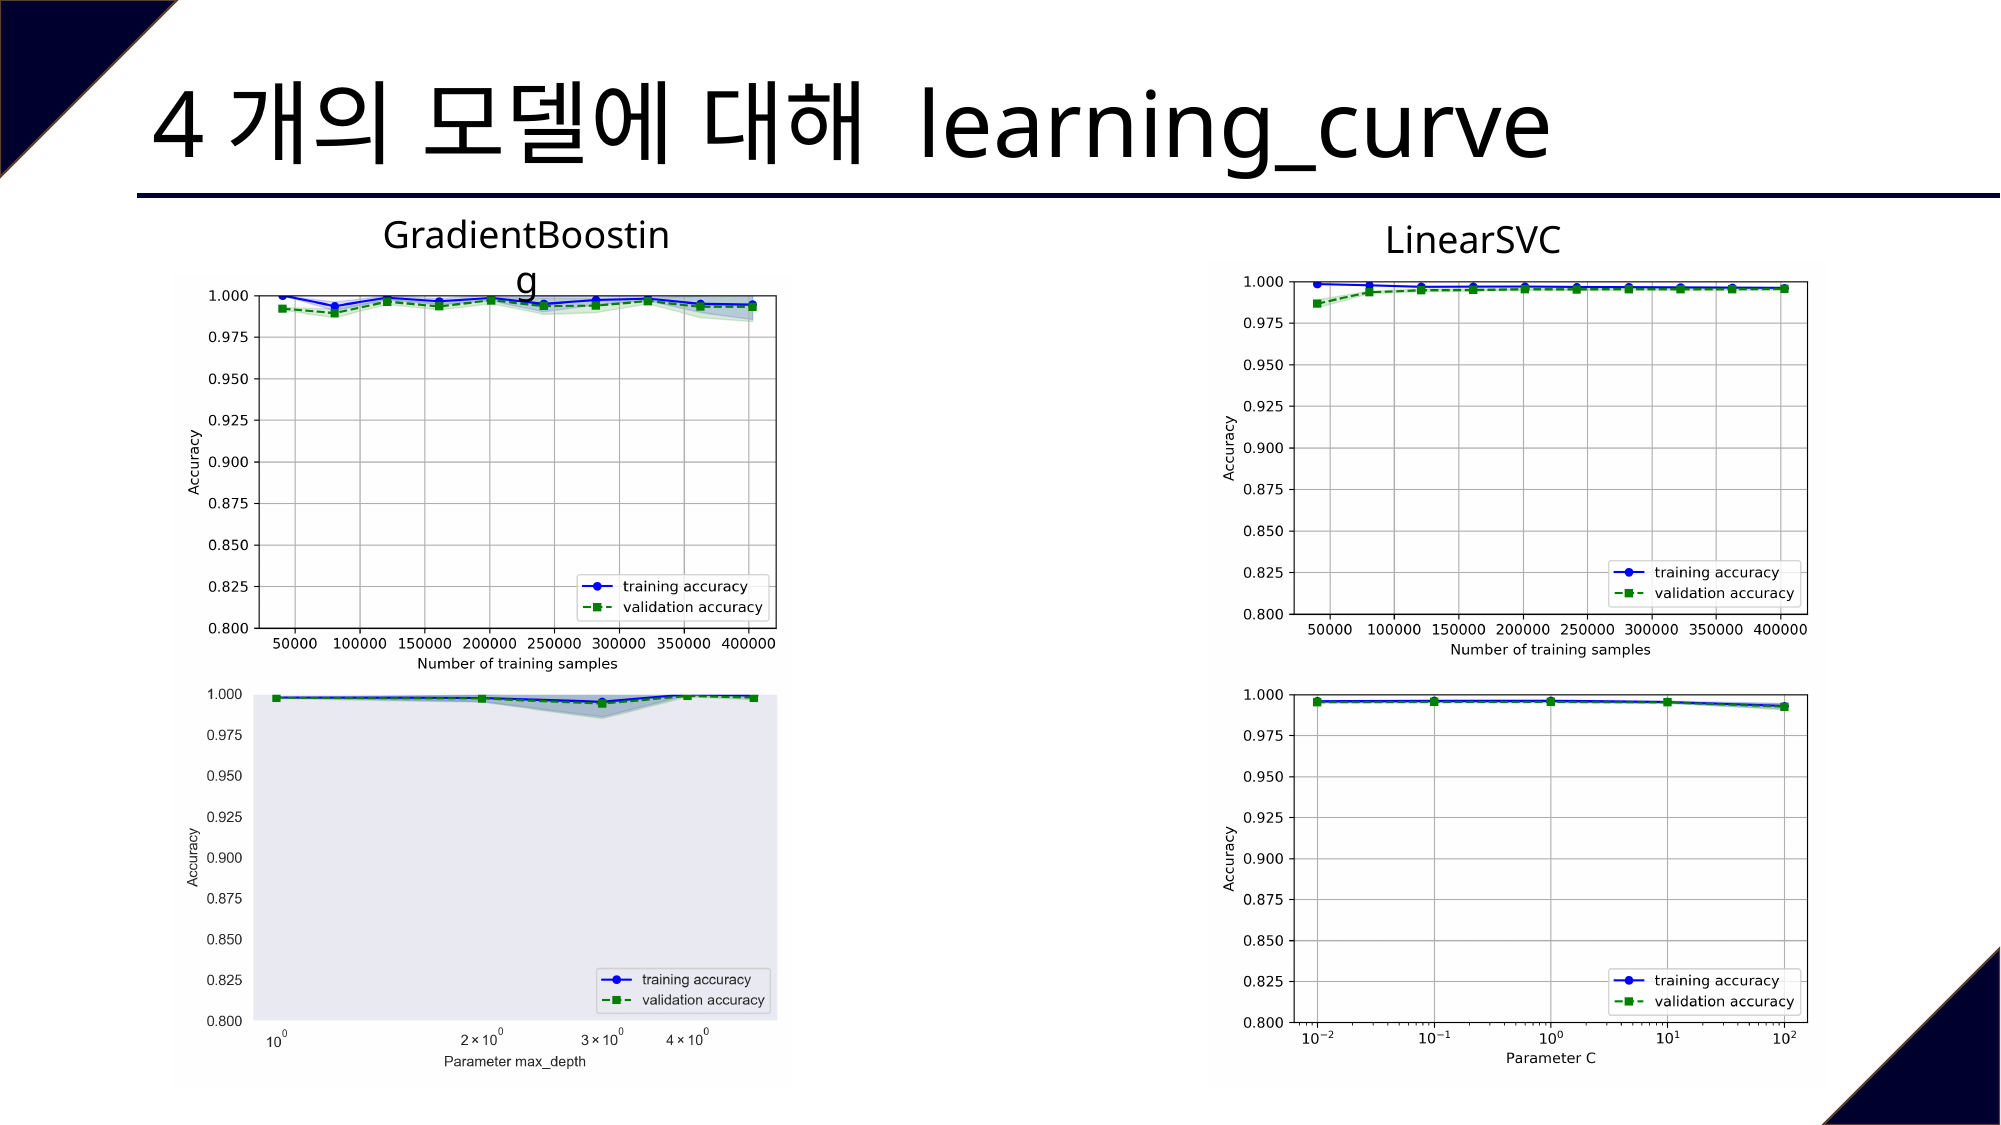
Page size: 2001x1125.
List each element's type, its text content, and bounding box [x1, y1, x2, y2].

text_box GradientBoosting [363, 203, 690, 274]
text_box LinearSVC [1310, 208, 1637, 260]
title 4개의 모델에 대해 learning_curve [137, 59, 2000, 196]
picture [172, 274, 793, 1088]
picture [1206, 260, 1828, 1088]
